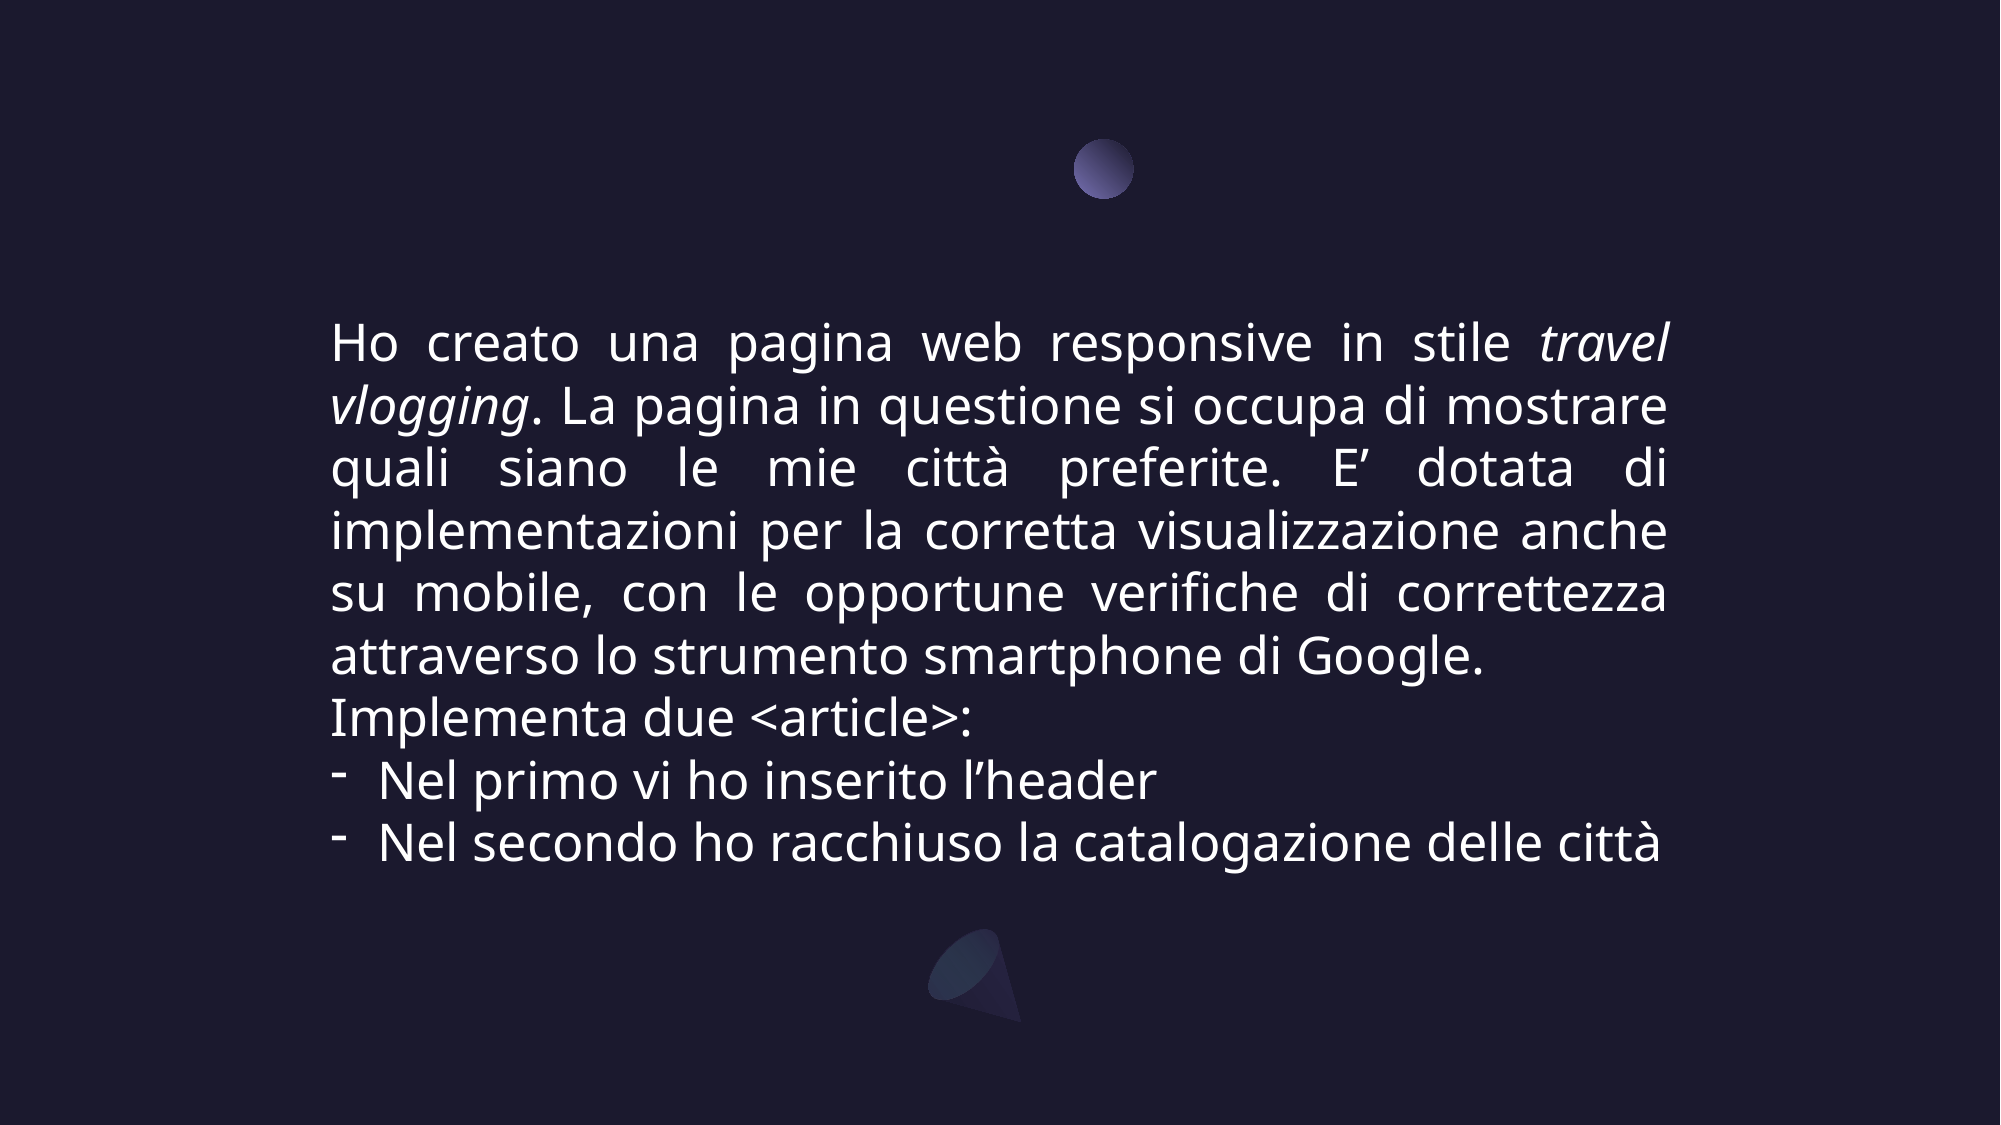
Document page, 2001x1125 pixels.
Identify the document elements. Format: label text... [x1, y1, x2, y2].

text_box Ho creato una pagina web responsive in stile travel vlogging. La pagina in questione si occupa di mostrare quali siano le mie città preferite. E’ dotata di implementazioni per la corretta visualizzazione anche su mobile, con le opportune verifiche di correttezza attraverso lo strumento smartphone di Google. Implementa due <article>: Nel primo vi ho inserito l’header Nel secondo ho racchiuso la catalogazione delle città [315, 302, 1685, 880]
